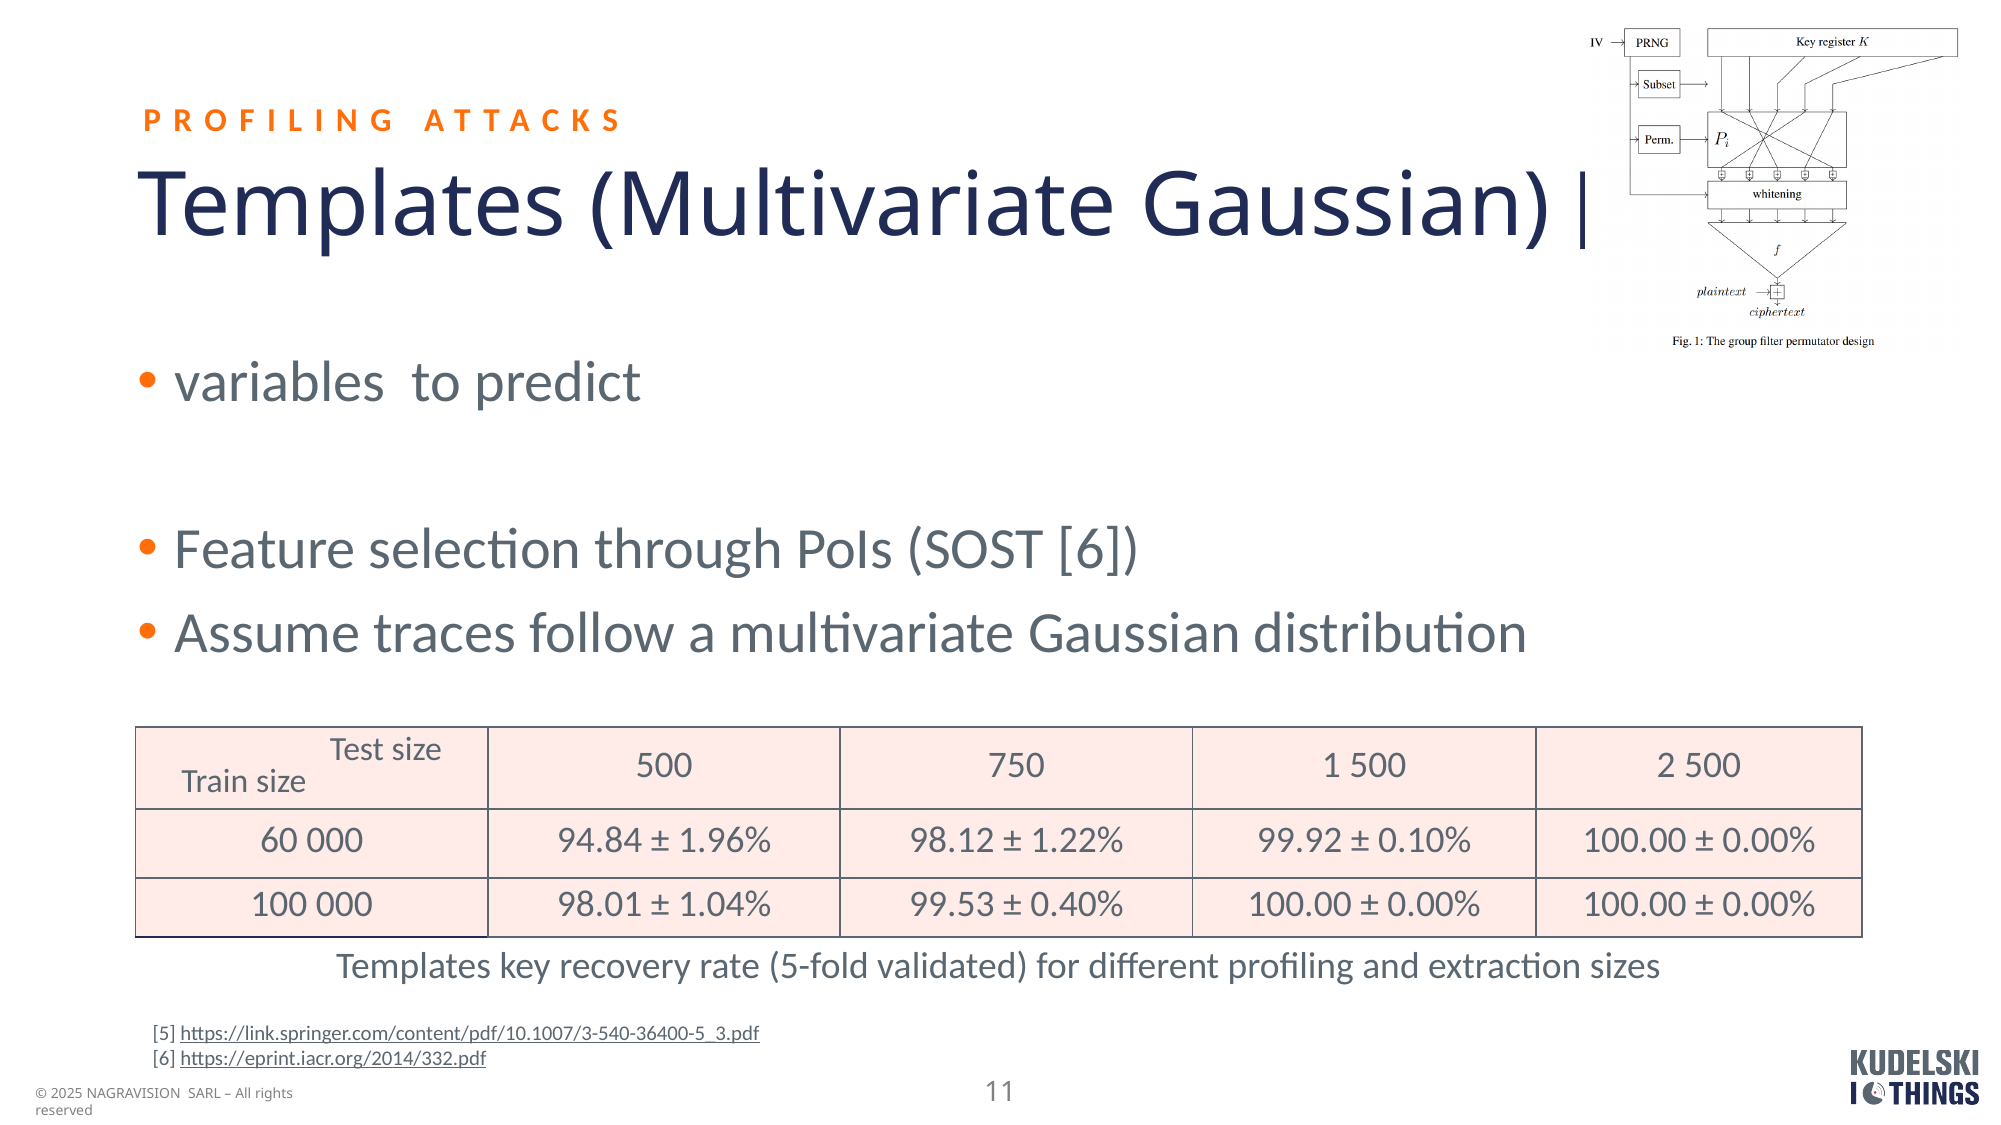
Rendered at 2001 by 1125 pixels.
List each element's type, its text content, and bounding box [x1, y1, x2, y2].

table_header 2 500 [1537, 728, 1861, 808]
title Templates (Multivariate Gaussian) [5] [137, 158, 1585, 267]
table_cell 99.53 ± 0.40% [841, 879, 1192, 933]
table_cell 100.00 ± 0.00% [1537, 879, 1861, 936]
table_cell 60 000 [136, 810, 487, 877]
table_header 750 [841, 728, 1192, 808]
table_cell 99.92 ± 0.10% [1193, 810, 1535, 877]
table_cell 100 000 [136, 879, 487, 936]
table_cell 100.00 ± 0.00% [1193, 879, 1535, 933]
picture [1851, 1050, 1979, 1105]
table_header 500 [489, 728, 839, 808]
picture [1585, 24, 1964, 351]
list PROFILING ATTACKS [135, 103, 1585, 142]
table_header 1 500 [1193, 728, 1535, 808]
table_header Train size Test size [136, 728, 487, 808]
text_box [5] https://link.springer.com/content/pdf/10.1007/3-540-36400-5_3.pdf [6] https://eprint.iacr.org/2014/332.pdf [137, 1012, 1119, 1078]
table_cell 98.01 ± 1.04% [489, 879, 839, 933]
table_cell 94.84 ± 1.96% [489, 810, 839, 877]
table_cell 98.12 ± 1.22% [841, 810, 1192, 877]
text_box Templates key recovery rate (5-fold validated) for different profiling and extraction sizes [321, 933, 1677, 994]
table_cell 100.00 ± 0.00% [1537, 810, 1861, 877]
